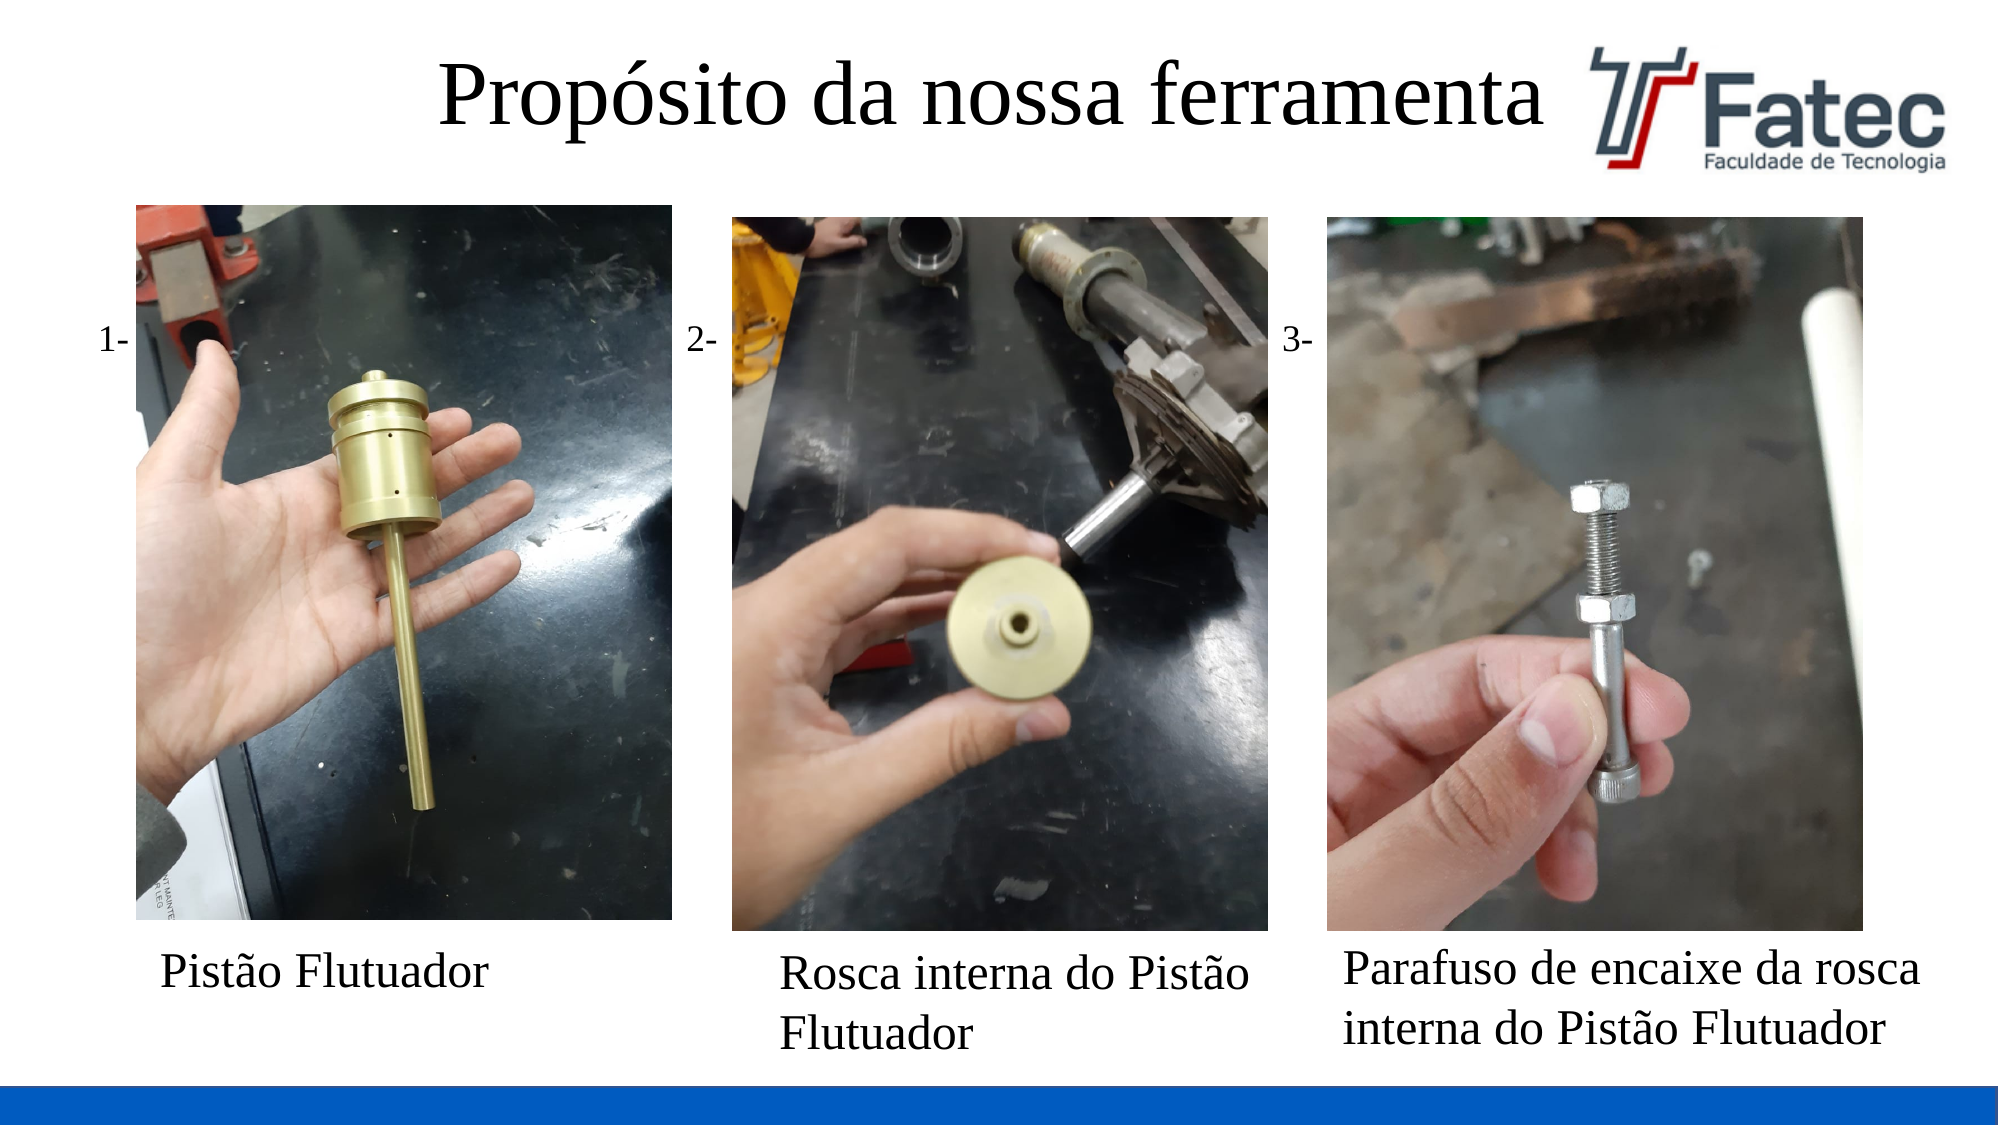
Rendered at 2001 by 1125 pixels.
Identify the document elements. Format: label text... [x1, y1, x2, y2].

text_box 1- [83, 306, 136, 367]
picture [1327, 0, 2000, 931]
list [136, 205, 672, 920]
text_box Pistão Flutuador [144, 929, 664, 1005]
text_box Parafuso de encaixe da rosca interna do Pistão Flutuador [1327, 927, 1955, 1063]
text_box 3- [1268, 306, 1327, 367]
text_box 2- [672, 306, 732, 367]
picture [732, 217, 1268, 931]
text_box Rosca interna do Pistão Flutuador [764, 932, 1283, 1067]
title Propósito da nossa ferramenta [129, 38, 1855, 168]
